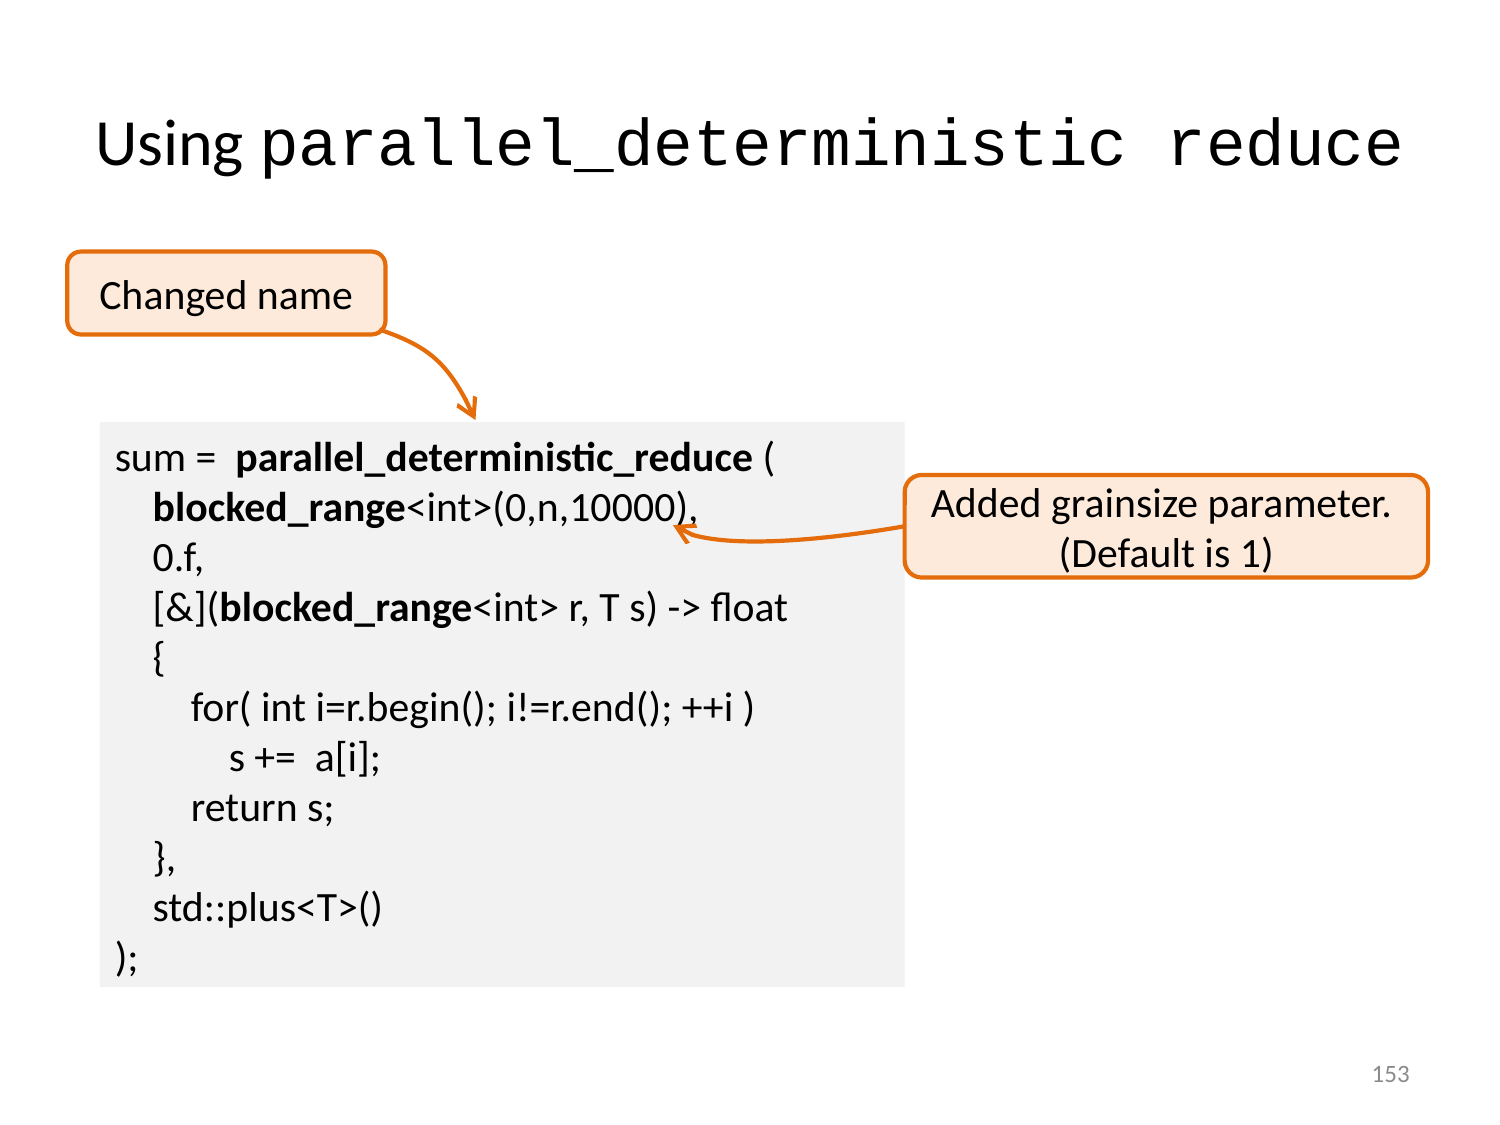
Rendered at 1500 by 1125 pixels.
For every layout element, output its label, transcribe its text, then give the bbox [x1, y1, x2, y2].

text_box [672, 474, 1429, 578]
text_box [66, 251, 476, 421]
text_box sum = parallel_deterministic_reduce ( blocked_range<int>(0,n,10000), 0.f, [&](blocked_range<int> r, T s) -> float { for( int i=r.begin(); i!=r.end(); ++i ) s += a[i]; return s; }, std::plus<T>() ); [99, 422, 905, 987]
slide_number 153 [1074, 1042, 1425, 1103]
title Using parallel_deterministic reduce [75, 45, 1425, 233]
